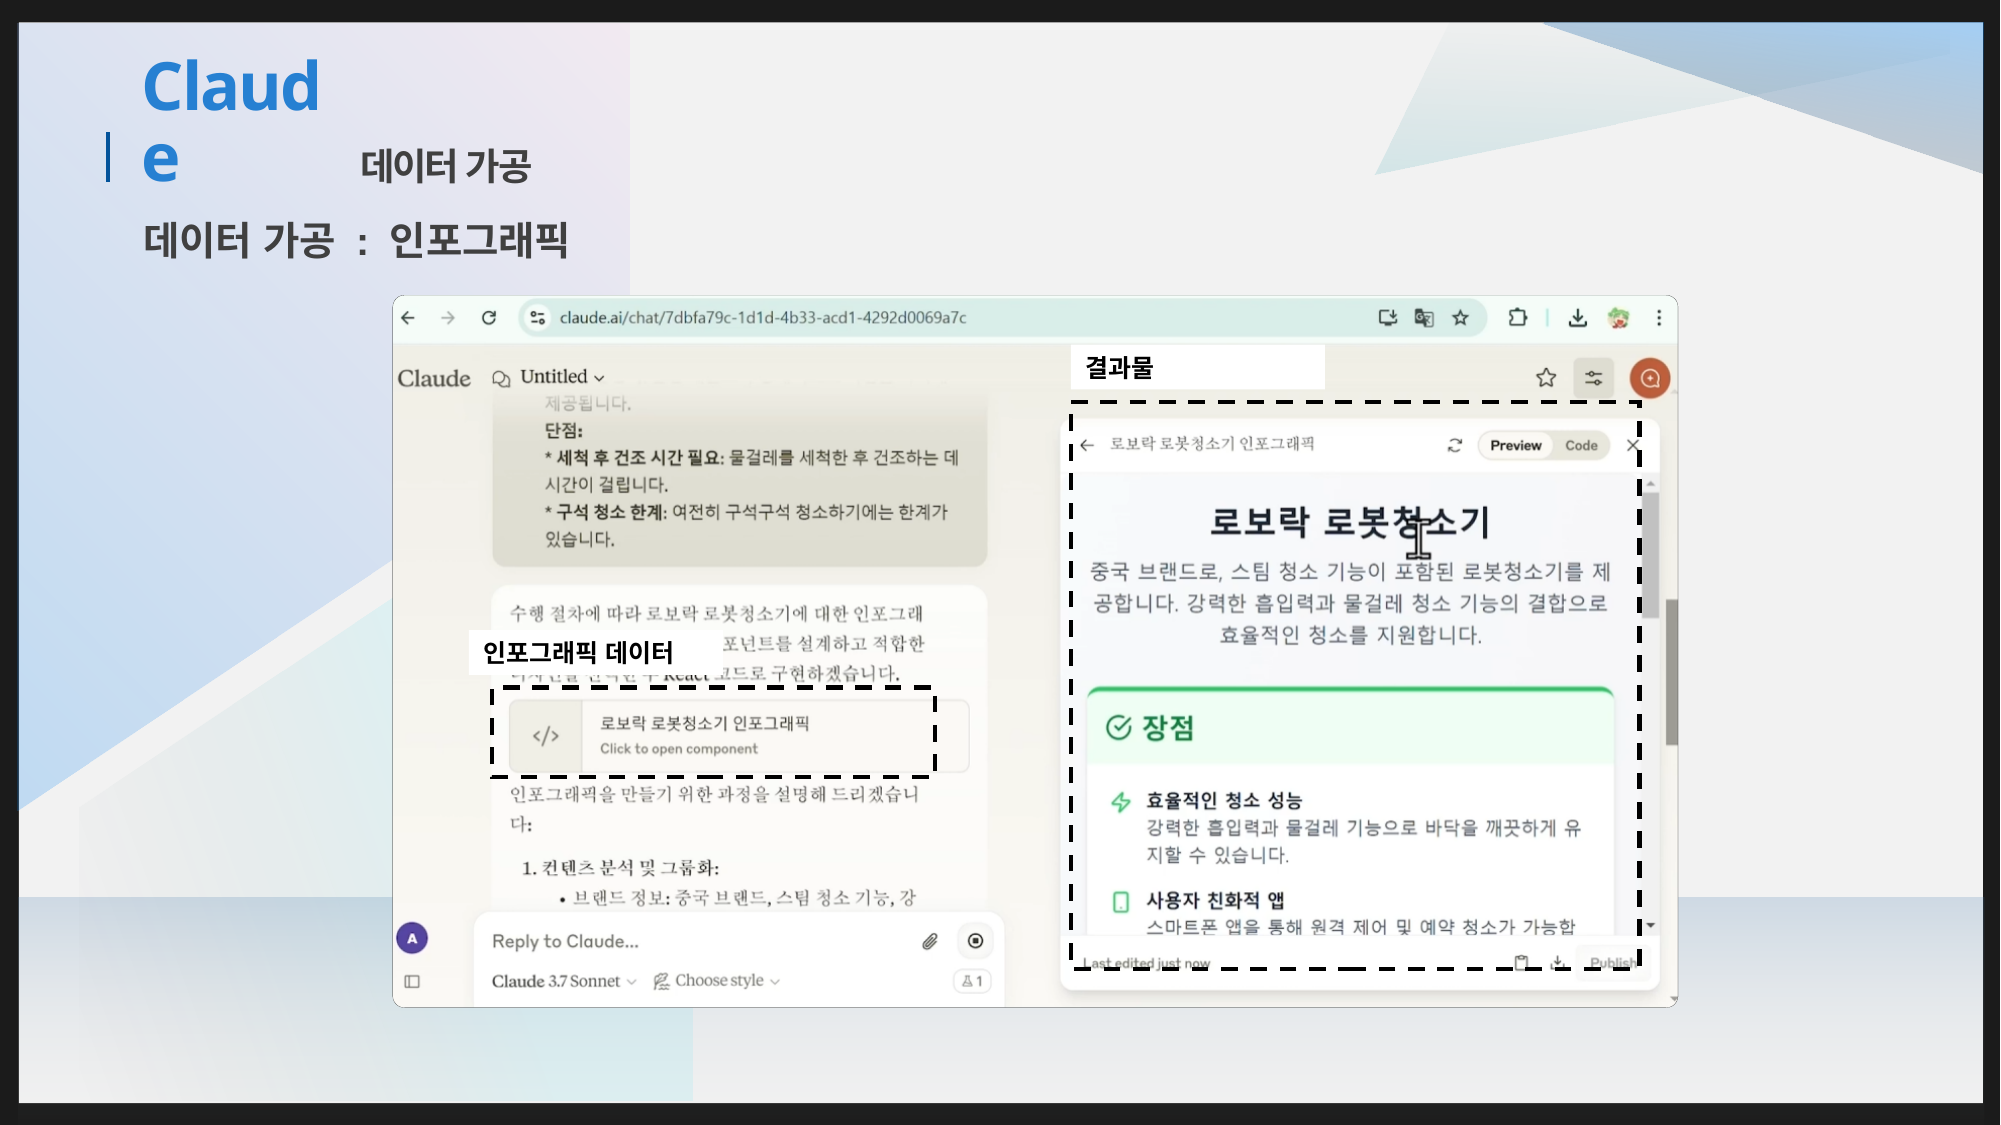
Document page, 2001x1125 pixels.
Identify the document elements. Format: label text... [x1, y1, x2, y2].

text_box [391, 293, 1680, 1010]
text_box 데이터 가공 : 인포그래픽 [128, 208, 1124, 271]
text_box 인포그래픽 데이터 [468, 630, 723, 675]
text_box 결과물 [1070, 344, 1325, 390]
text_box [490, 686, 937, 779]
text_box 데이터 가공 [345, 116, 591, 196]
text_box [1069, 400, 1641, 970]
title Claude [127, 124, 373, 204]
